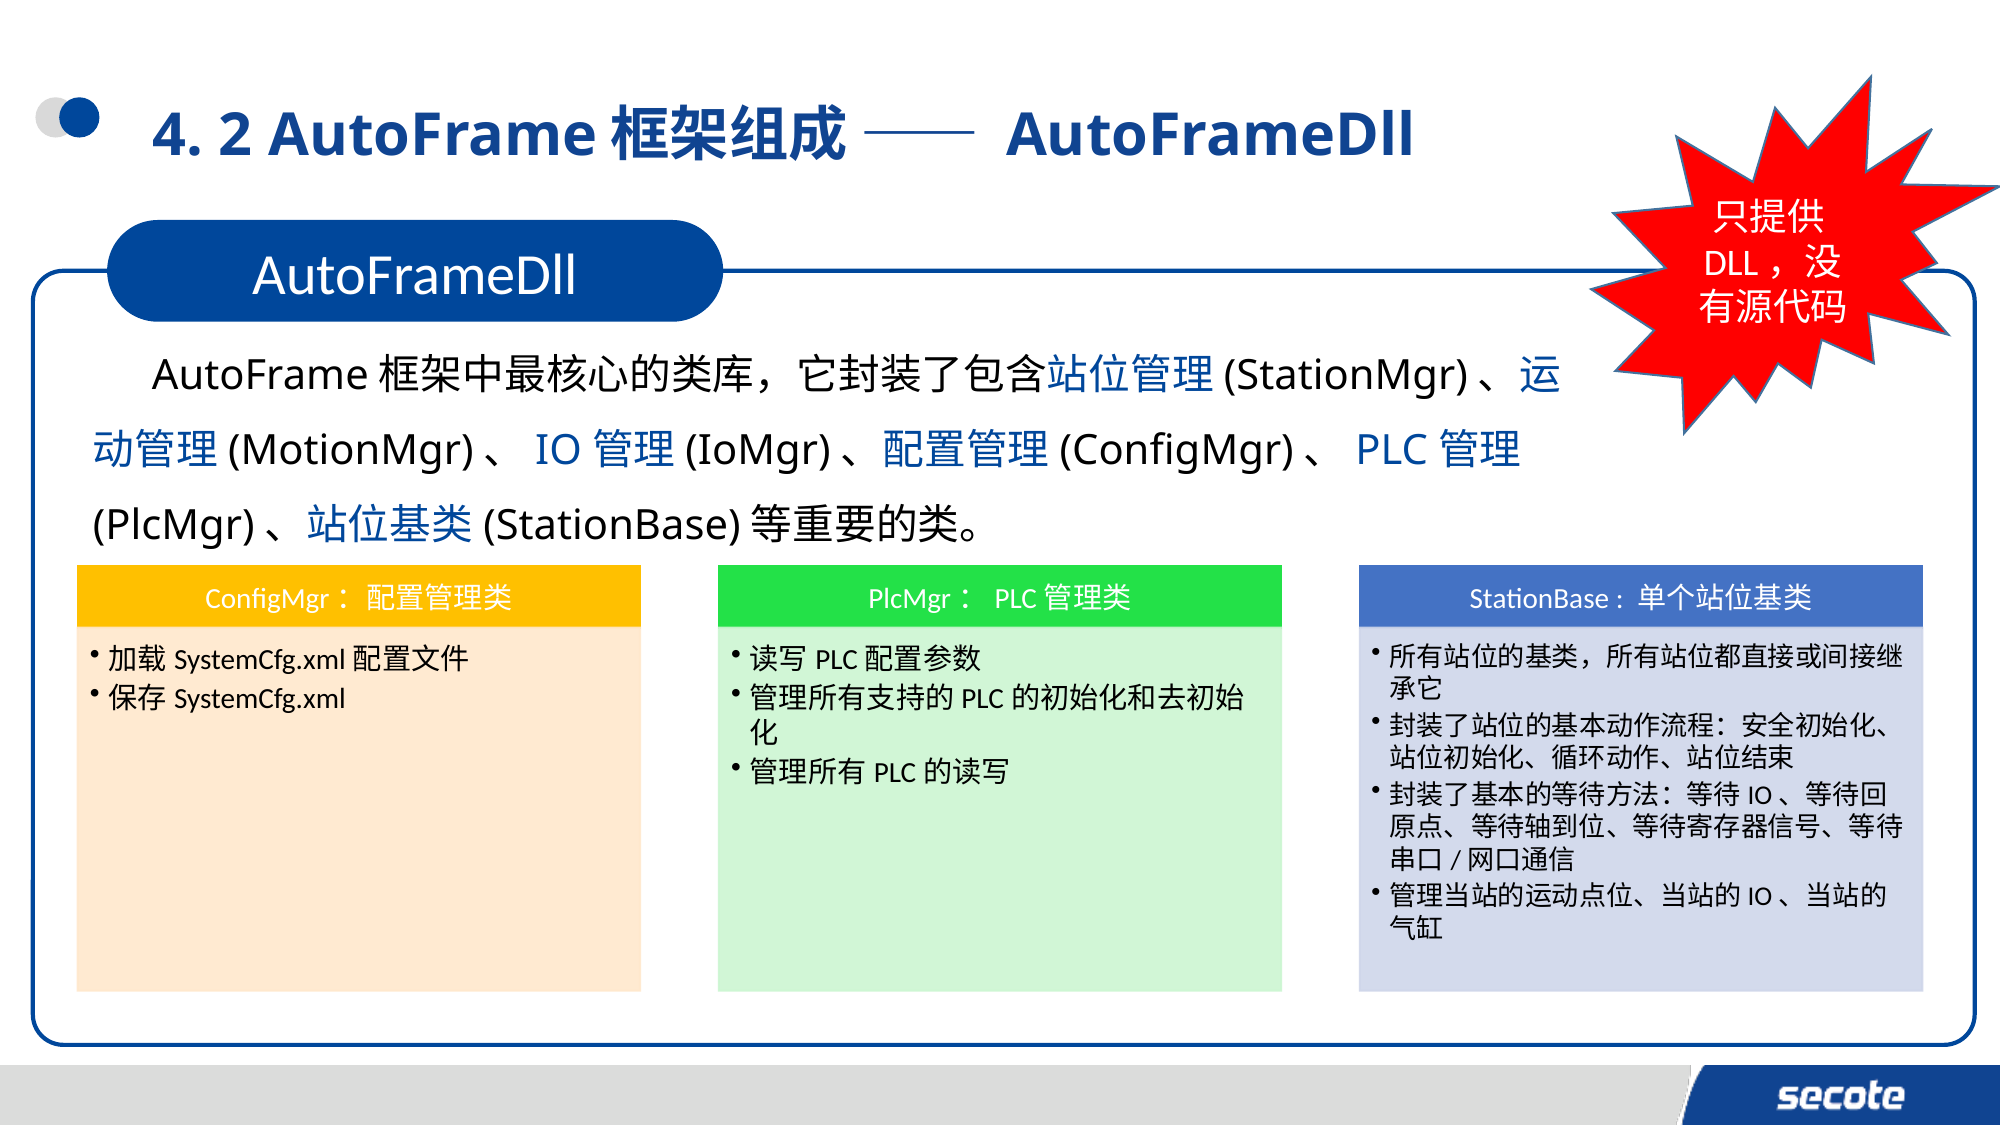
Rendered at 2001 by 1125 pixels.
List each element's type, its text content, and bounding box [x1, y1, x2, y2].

picture [0, 1065, 2000, 1125]
text_box [32, 270, 1975, 1045]
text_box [76, 551, 1923, 1006]
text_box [107, 219, 724, 322]
text_box AutoFrame框架中最核心的类库，它封装了包含站位管理(StationMgr)、运动管理(MotionMgr)、IO管理(IoMgr)、配置管理(ConfigMgr)、PLC管理(PlcMgr)、站位基类(StationBase)等重要的类。 [78, 315, 1592, 551]
text_box 只提供DLL，没有源代码 [1588, 73, 2000, 436]
title 4. 2 AutoFrame框架组成 —— AutoFrameDll [137, 59, 1628, 175]
